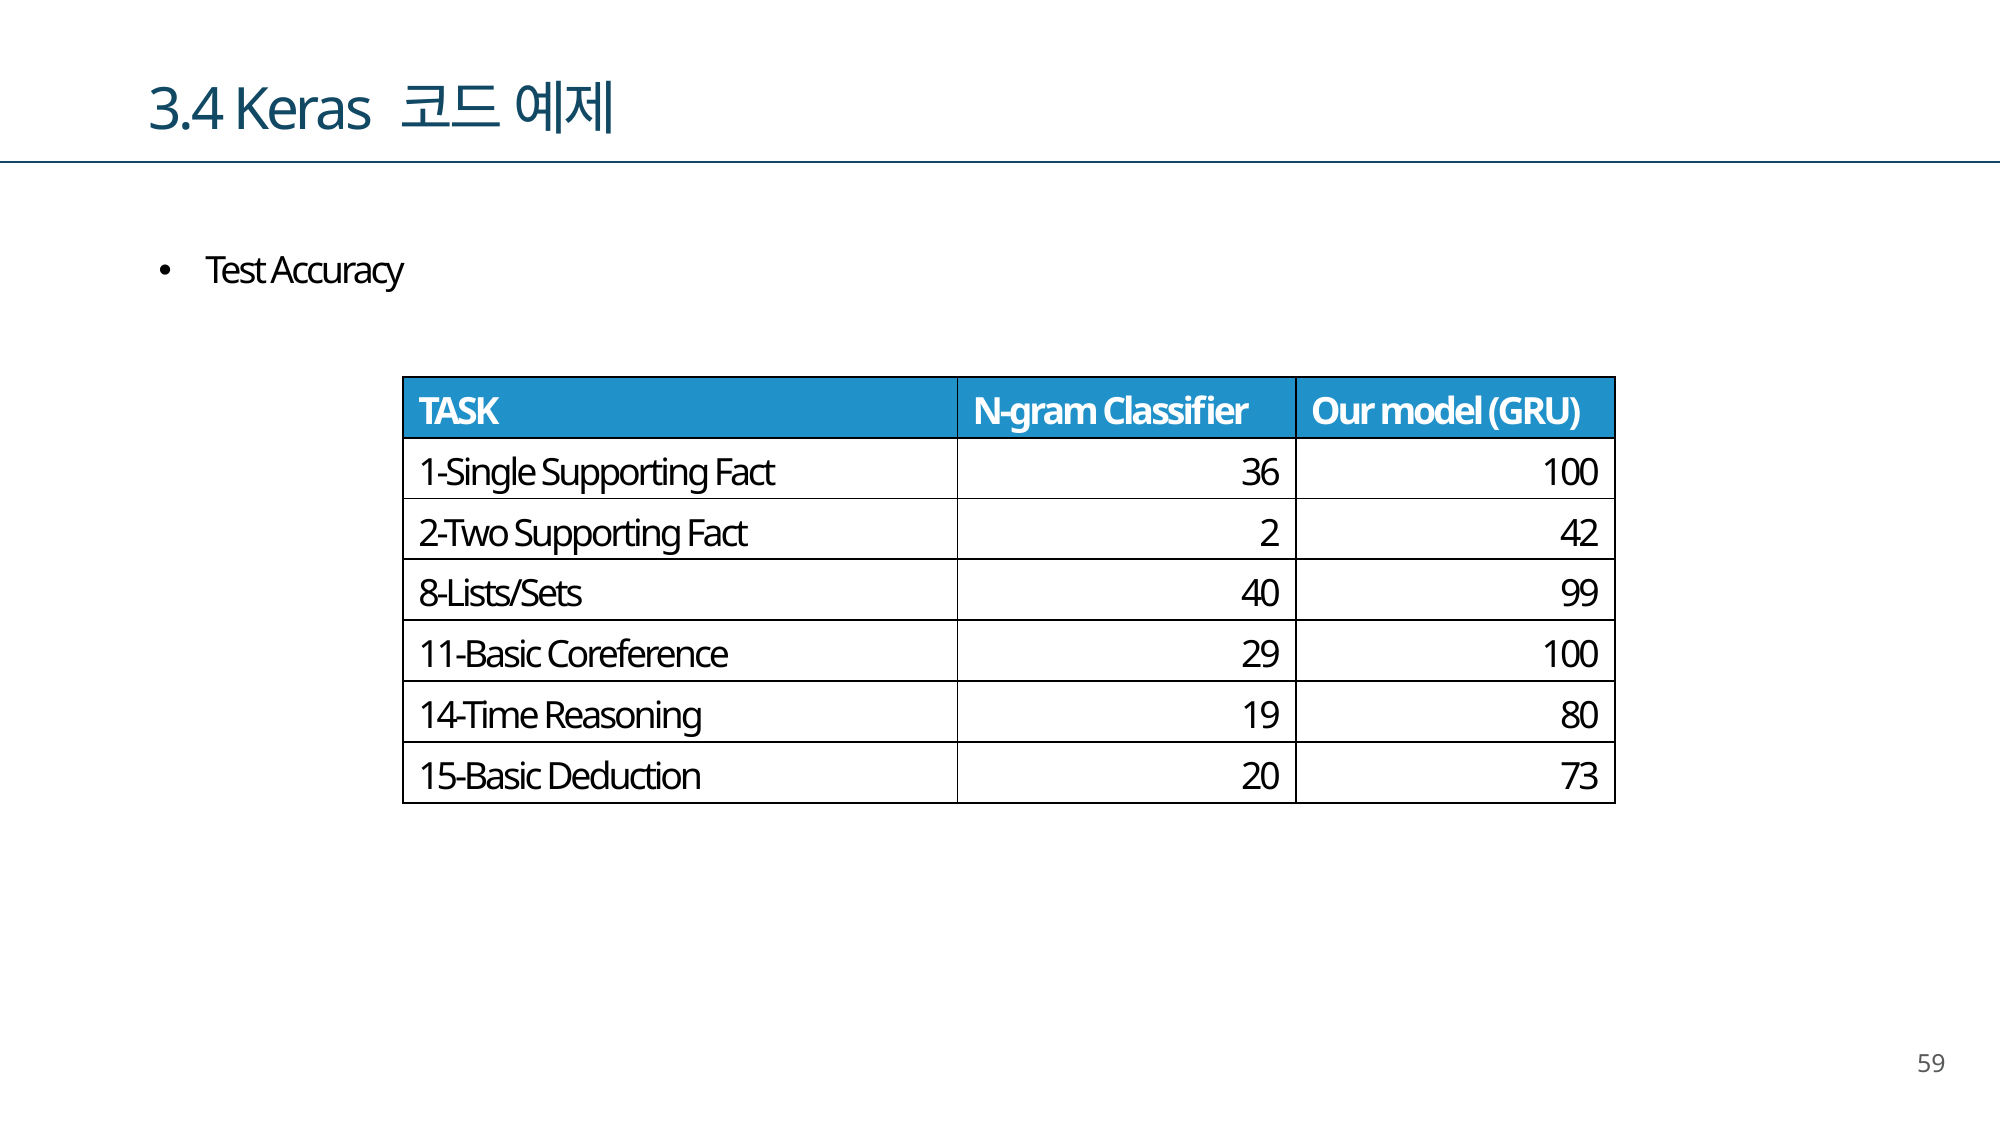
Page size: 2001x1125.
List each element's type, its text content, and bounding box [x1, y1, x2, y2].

table_cell 100 [1297, 439, 1614, 498]
table_cell 8-Lists/Sets [404, 560, 957, 619]
table_cell 100 [1297, 621, 1614, 680]
table_cell 2-Two Supporting Fact [404, 499, 957, 558]
table_cell 36 [958, 439, 1295, 498]
table_header N-gram Classifier [958, 378, 1295, 437]
table_cell 40 [958, 560, 1295, 619]
table_cell 29 [958, 621, 1295, 680]
table_cell 1-Single Supporting Fact [404, 439, 957, 498]
table_header TASK [404, 378, 957, 437]
table_header Our model (GRU) [1297, 378, 1614, 437]
text_box 3.4 Keras 코드 예제 [134, 63, 646, 149]
table_cell 80 [1297, 682, 1614, 741]
table_cell 2 [958, 499, 1295, 558]
table_cell 15-Basic Deduction [404, 743, 957, 802]
table_cell 11-Basic Coreference [404, 621, 957, 680]
table_cell 99 [1297, 560, 1614, 619]
table_cell 20 [958, 743, 1295, 802]
text_box Test Accuracy [143, 239, 420, 299]
table_cell 19 [958, 682, 1295, 741]
table_cell 73 [1297, 743, 1614, 802]
table_cell 42 [1297, 499, 1614, 558]
table_cell 14-Time Reasoning [404, 682, 957, 741]
